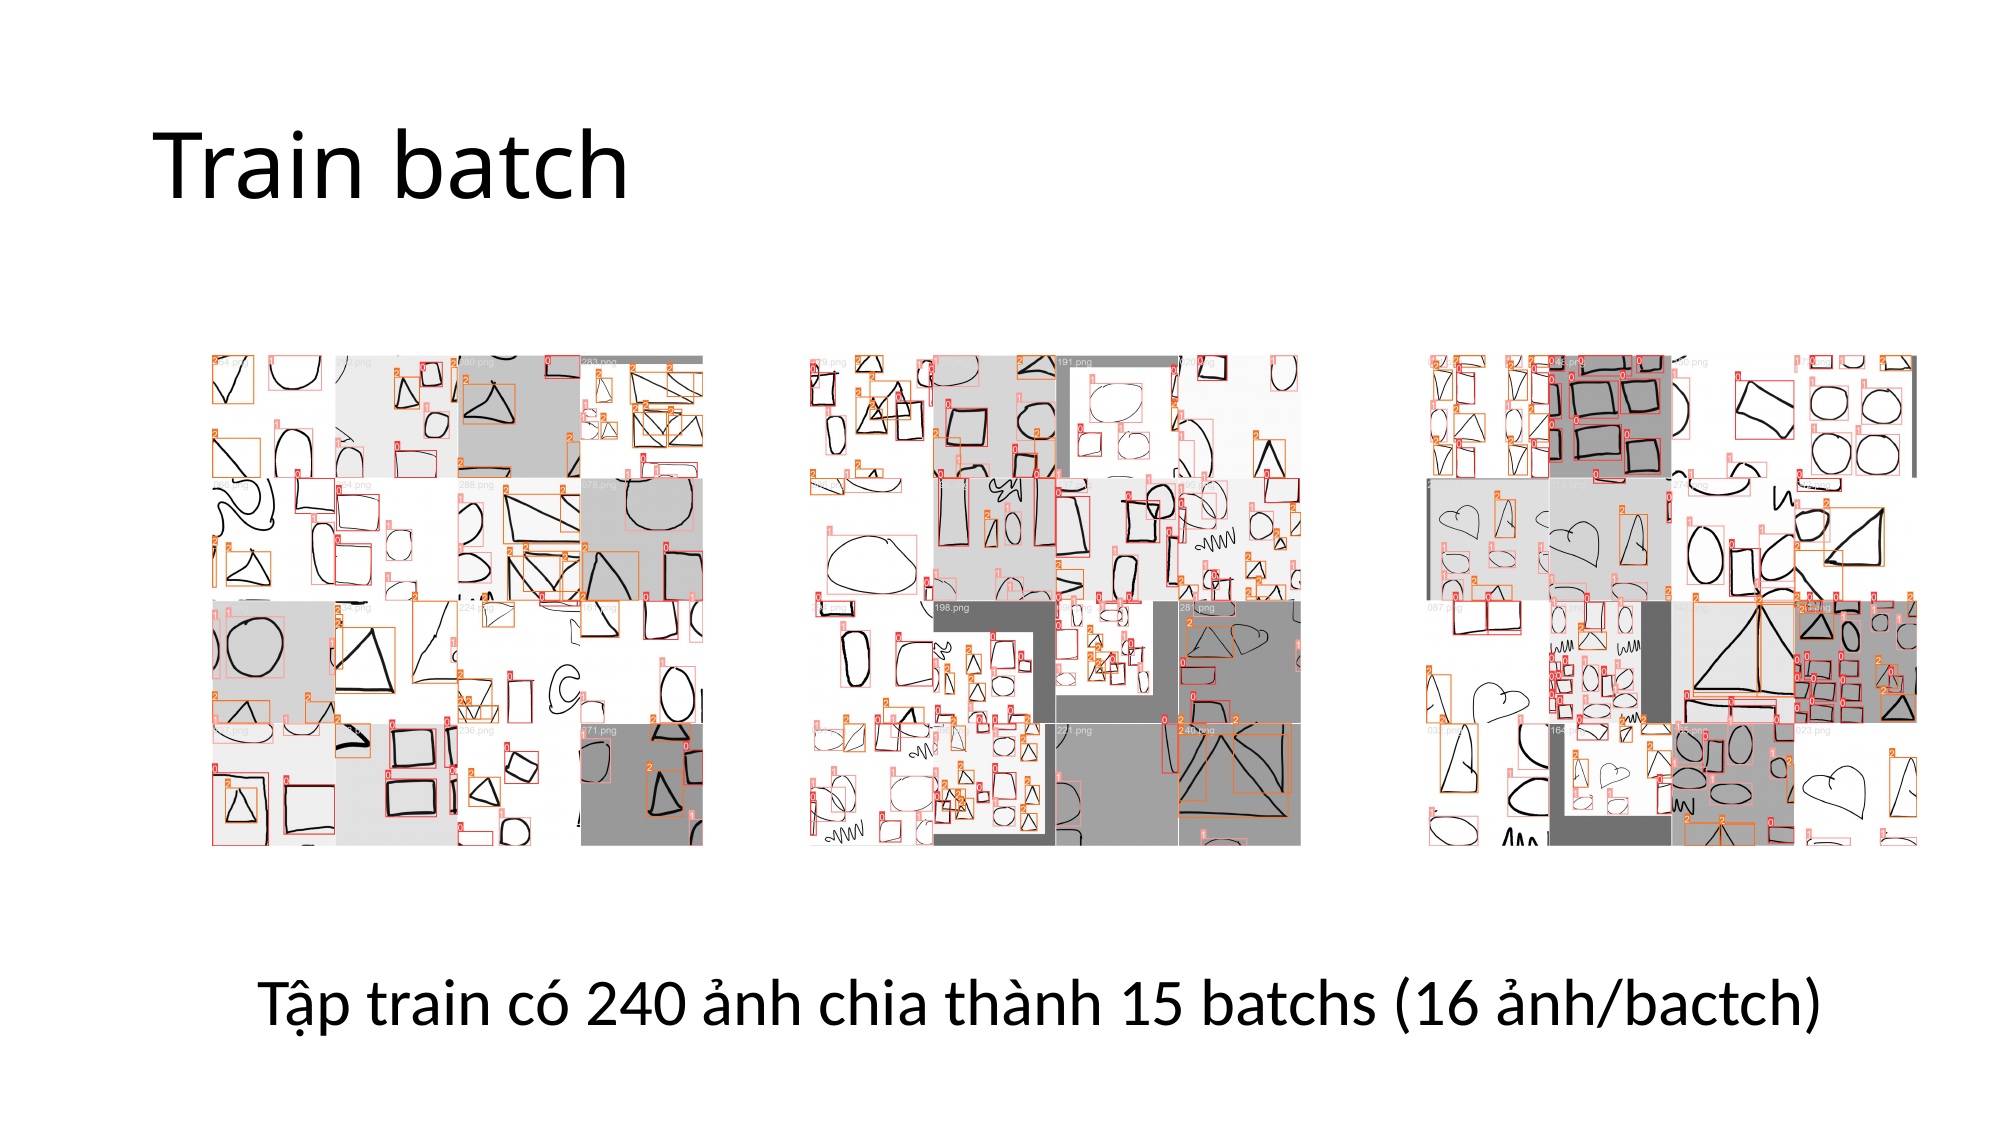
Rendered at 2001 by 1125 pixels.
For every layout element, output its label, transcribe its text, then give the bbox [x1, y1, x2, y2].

text_box Tập train có 240 ảnh chia thành 15 batchs (16 ảnh/bactch) [242, 951, 1935, 1047]
picture [810, 355, 1301, 846]
picture [212, 355, 703, 846]
title Train batch [137, 59, 1863, 278]
picture [1426, 355, 1917, 846]
